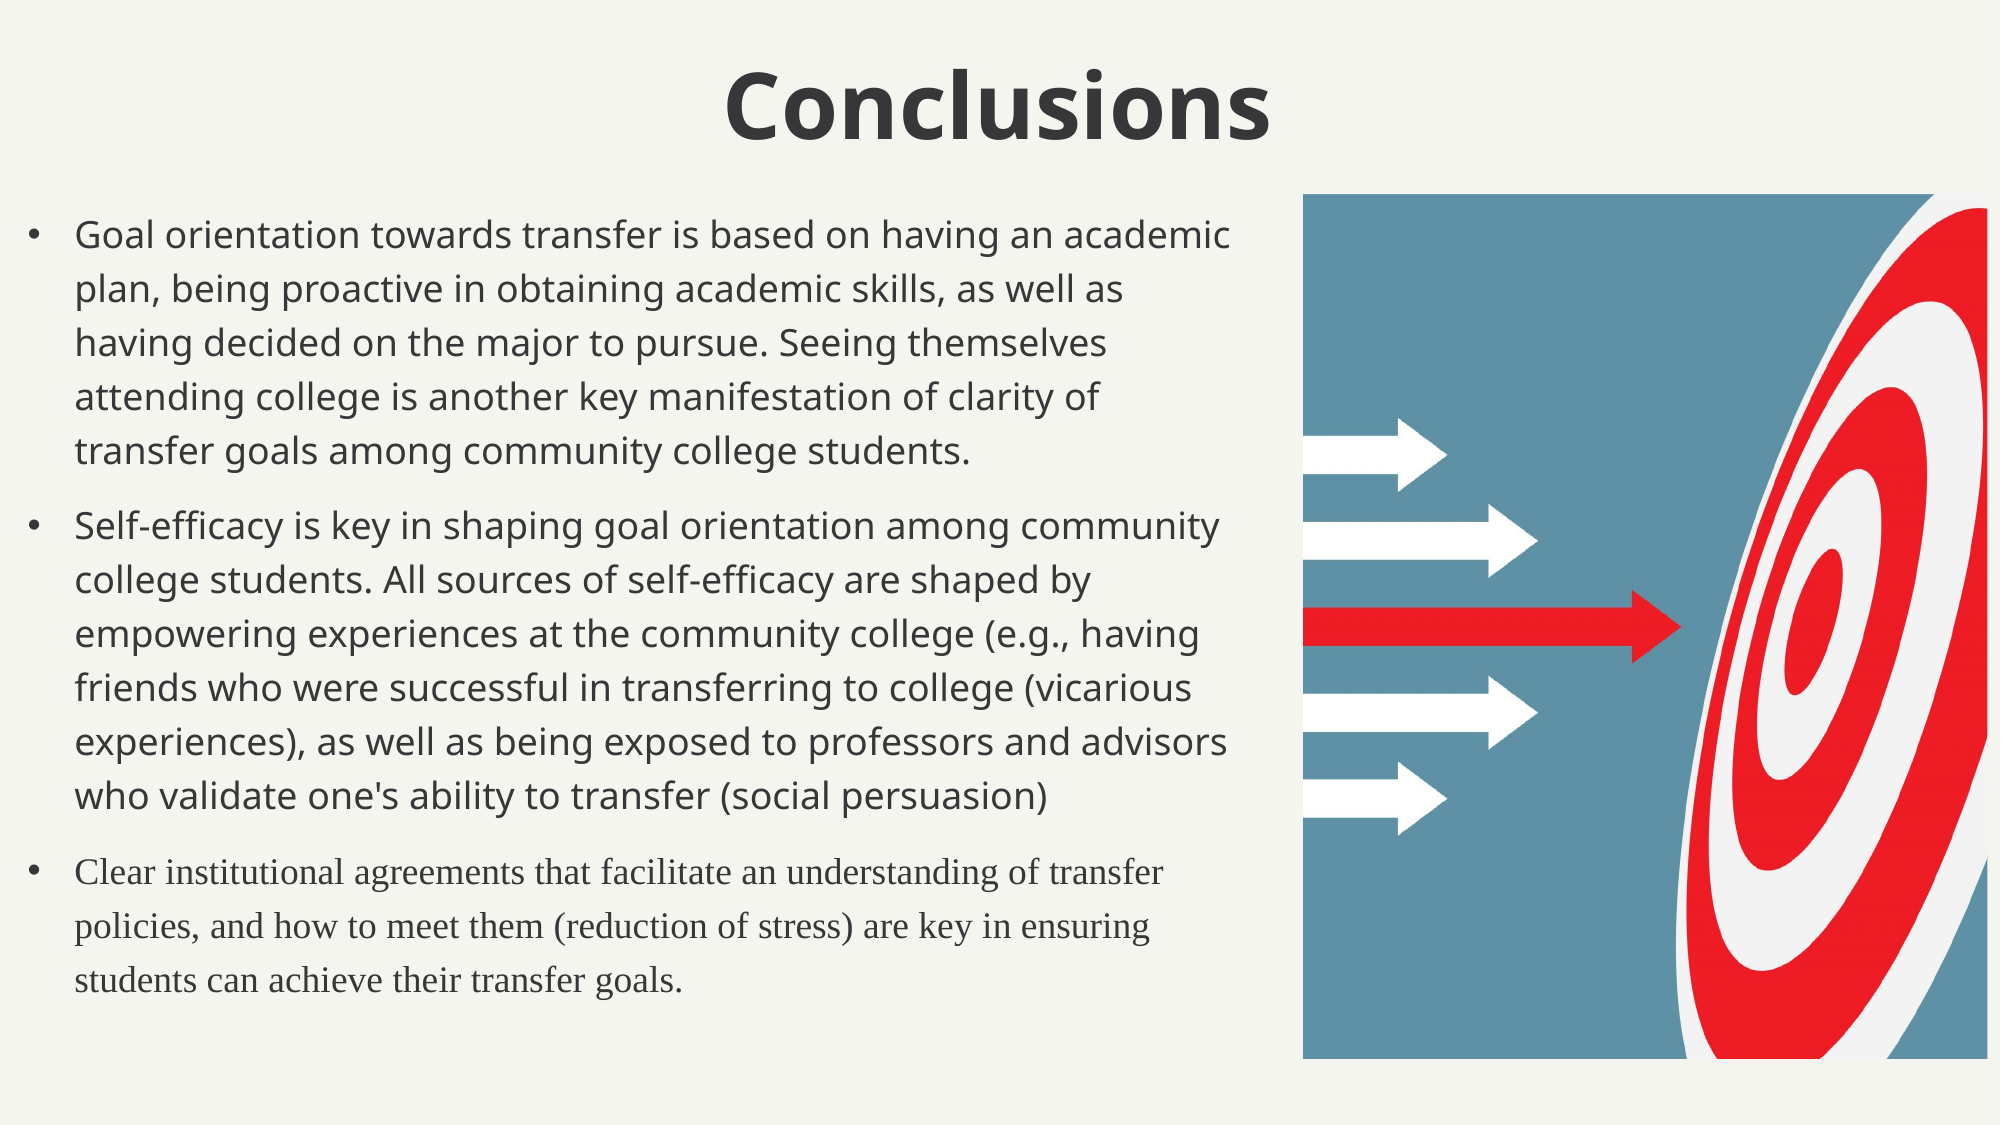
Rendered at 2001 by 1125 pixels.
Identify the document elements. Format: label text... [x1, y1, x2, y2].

picture [1302, 194, 1988, 1059]
list Goal orientation towards transfer is based on having an academic plan, being proactive in obtaining academic skills, as well as having decided on the major to pursue. Seeing themselves attending college is another key manifestation of clarity of transfer goals among community college students. Self-efficacy is key in shaping goal orientation among community college students. All sources of self-efficacy are shaped by empowering experiences at the community college (e.g., having friends who were successful in transferring to college (vicarious experiences), as well as being exposed to professors and advisors who validate one's ability to transfer (social persuasion) Clear institutional agreements that facilitate an understanding of transfer policies, and how to meet them (reduction of stress) are key in ensuring students can achieve their transfer goals. [12, 194, 1248, 1073]
title Conclusions [93, 39, 1902, 166]
